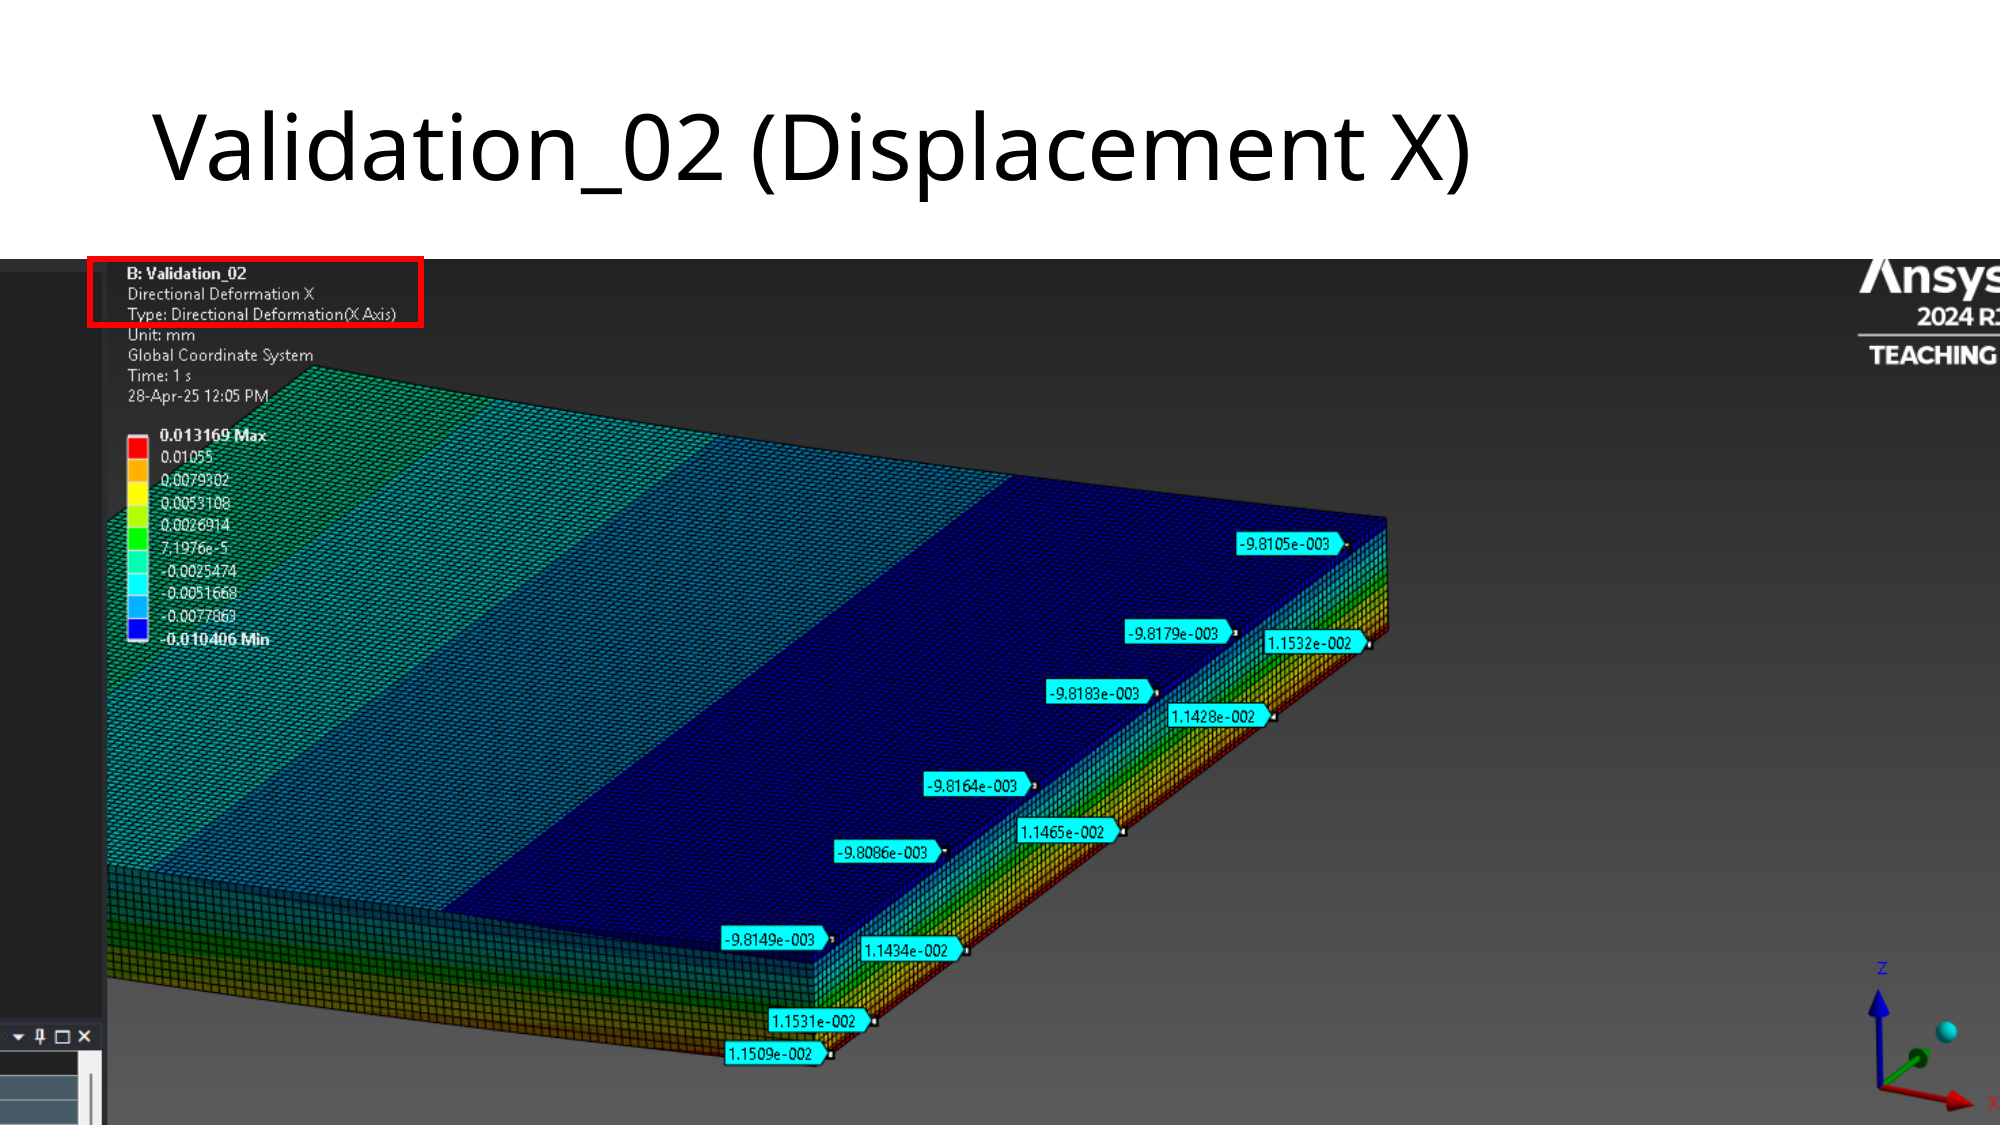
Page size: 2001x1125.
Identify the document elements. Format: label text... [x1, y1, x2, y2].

title Validation_02 (Displacement X) [137, 59, 1669, 242]
picture [0, 258, 2000, 1125]
